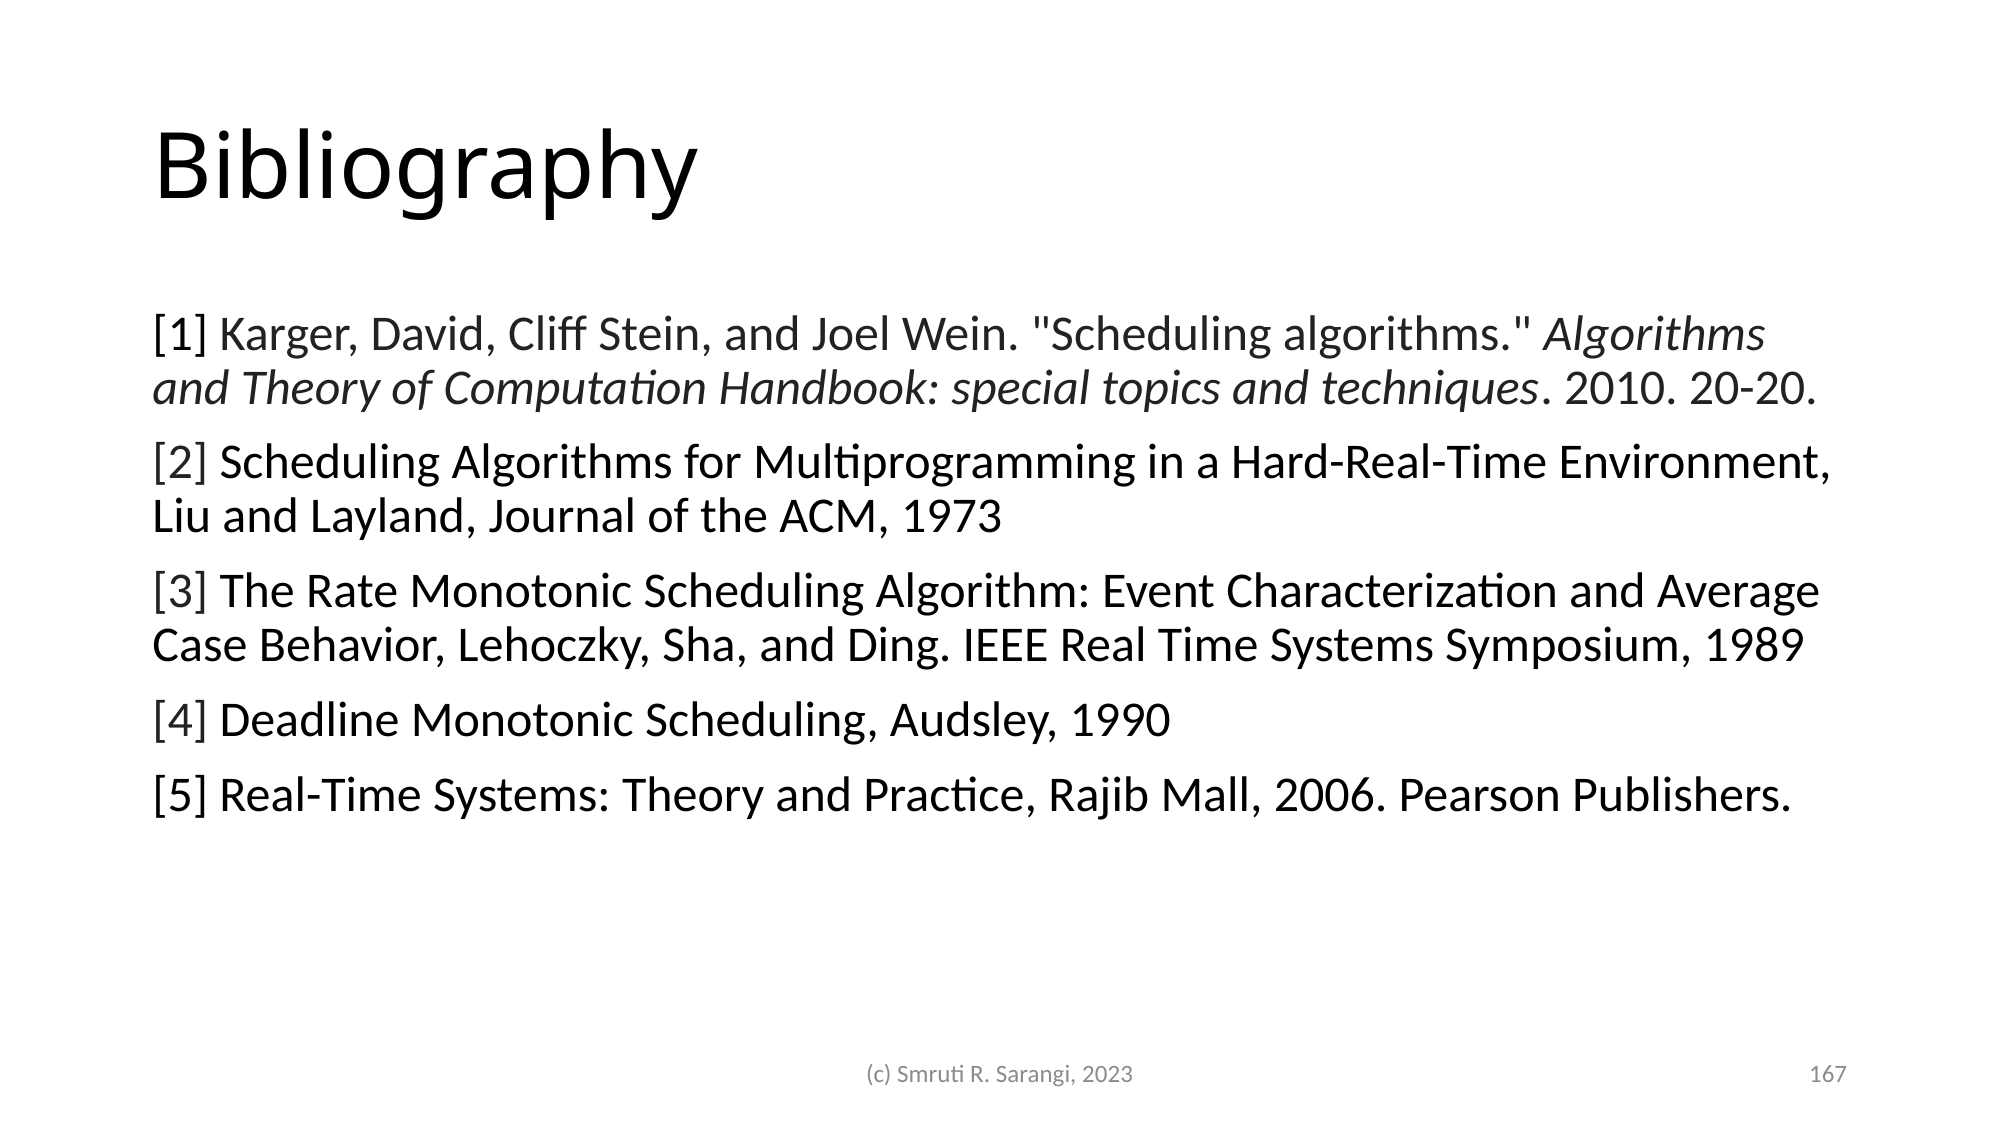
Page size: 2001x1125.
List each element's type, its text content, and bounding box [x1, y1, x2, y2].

footer (c) Smruti R. Sarangi, 2023 [662, 1042, 1338, 1103]
list [1] Karger, David, Cliff Stein, and Joel Wein. "Scheduling algorithms." Algorithms and Theory of Computation Handbook: special topics and techniques. 2010. 20-20. [2] Scheduling Algorithms for Multiprogramming in a Hard-Real-Time Environment, Liu and Layland, Journal of the ACM, 1973 [3] The Rate Monotonic Scheduling Algorithm: Event Characterization and Average Case Behavior, Lehoczky, Sha, and Ding. IEEE Real Time Systems Symposium, 1989 [4] Deadline Monotonic Scheduling, Audsley, 1990 [5] Real-Time Systems: Theory and Practice, Rajib Mall, 2006. Pearson Publishers. [137, 299, 1863, 1014]
slide_number 167 [1412, 1042, 1863, 1103]
title Bibliography [137, 59, 1863, 278]
